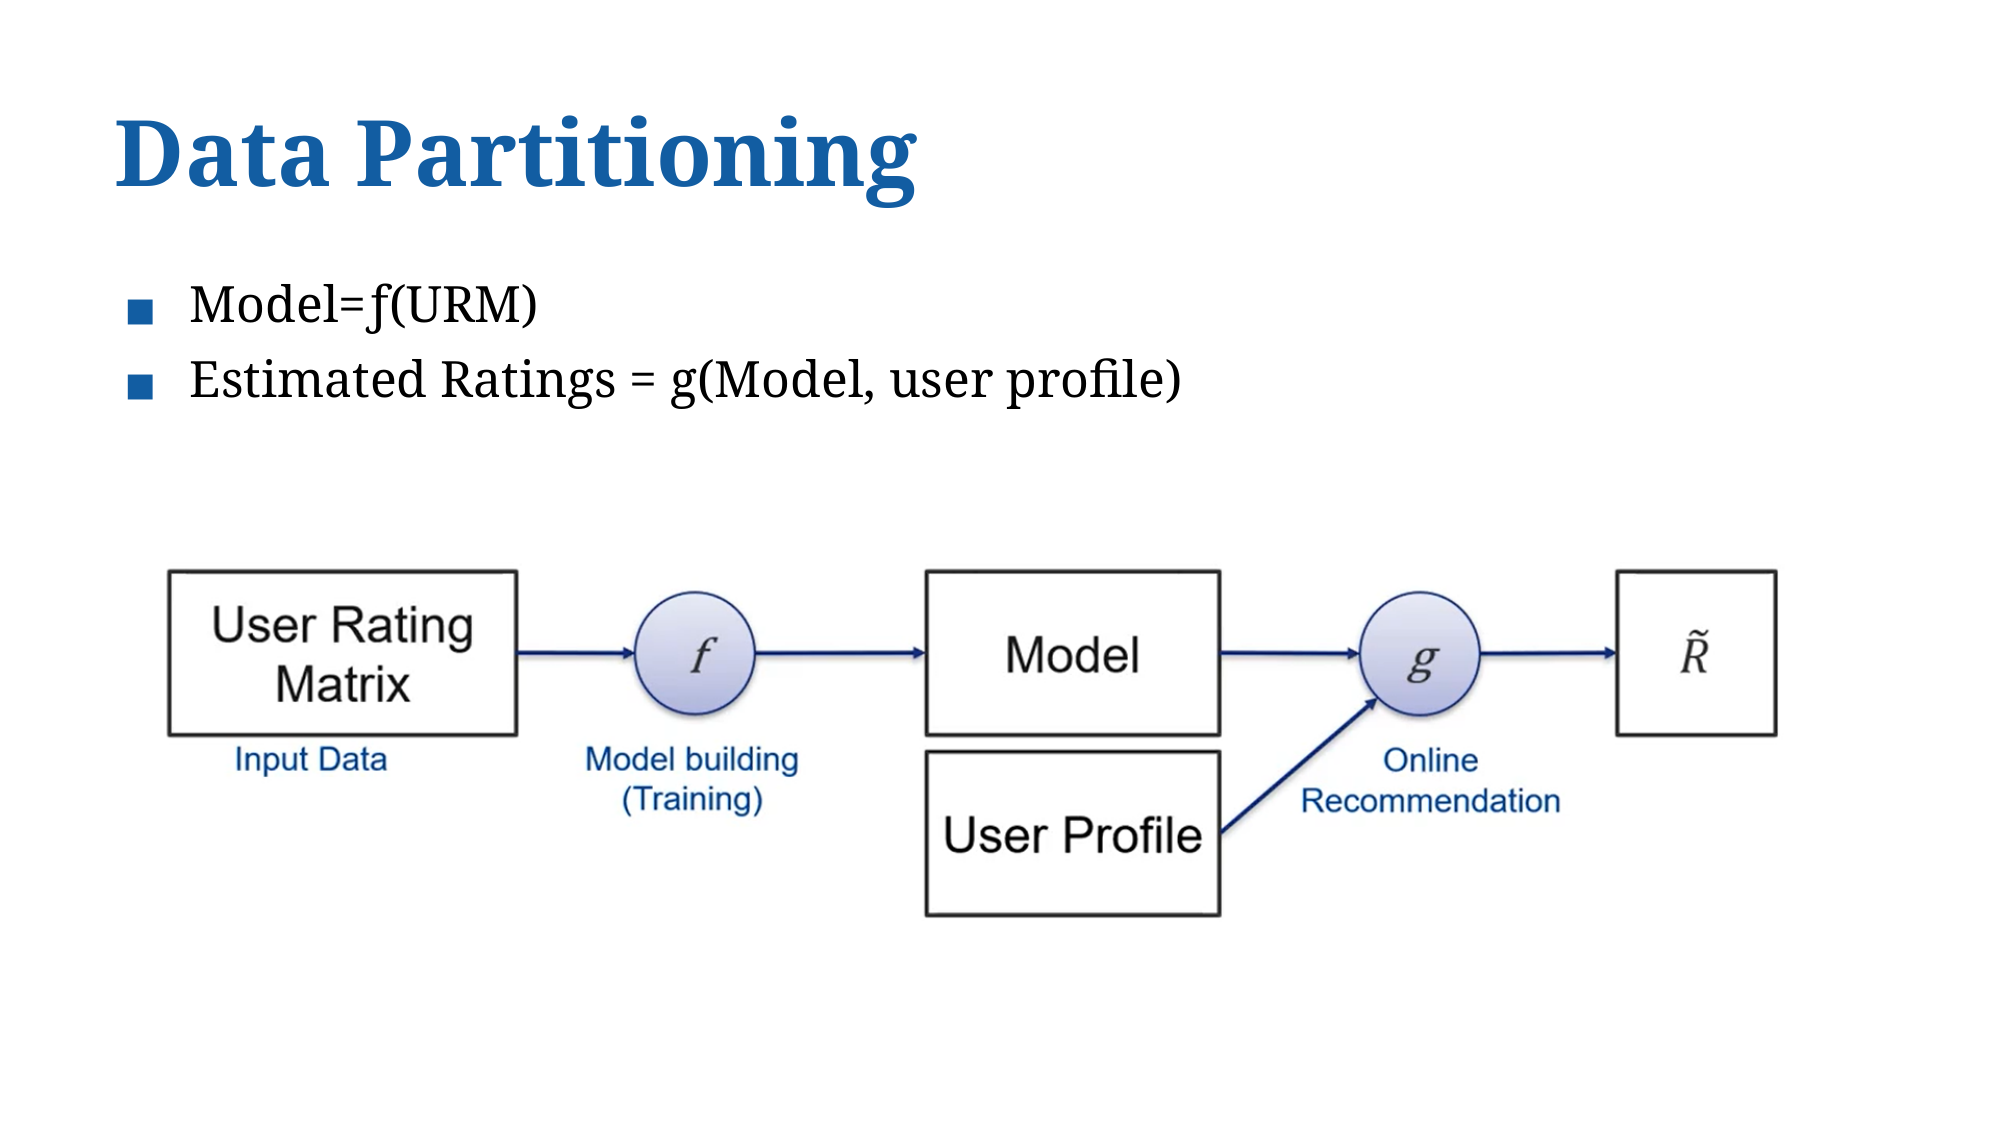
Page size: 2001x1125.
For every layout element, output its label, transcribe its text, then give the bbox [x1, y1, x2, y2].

list Model=ƒ(URM) Estimated Ratings = g(Model, user profile) [99, 271, 1900, 449]
title Data Partitioning [99, 42, 1900, 271]
picture [160, 538, 1785, 931]
